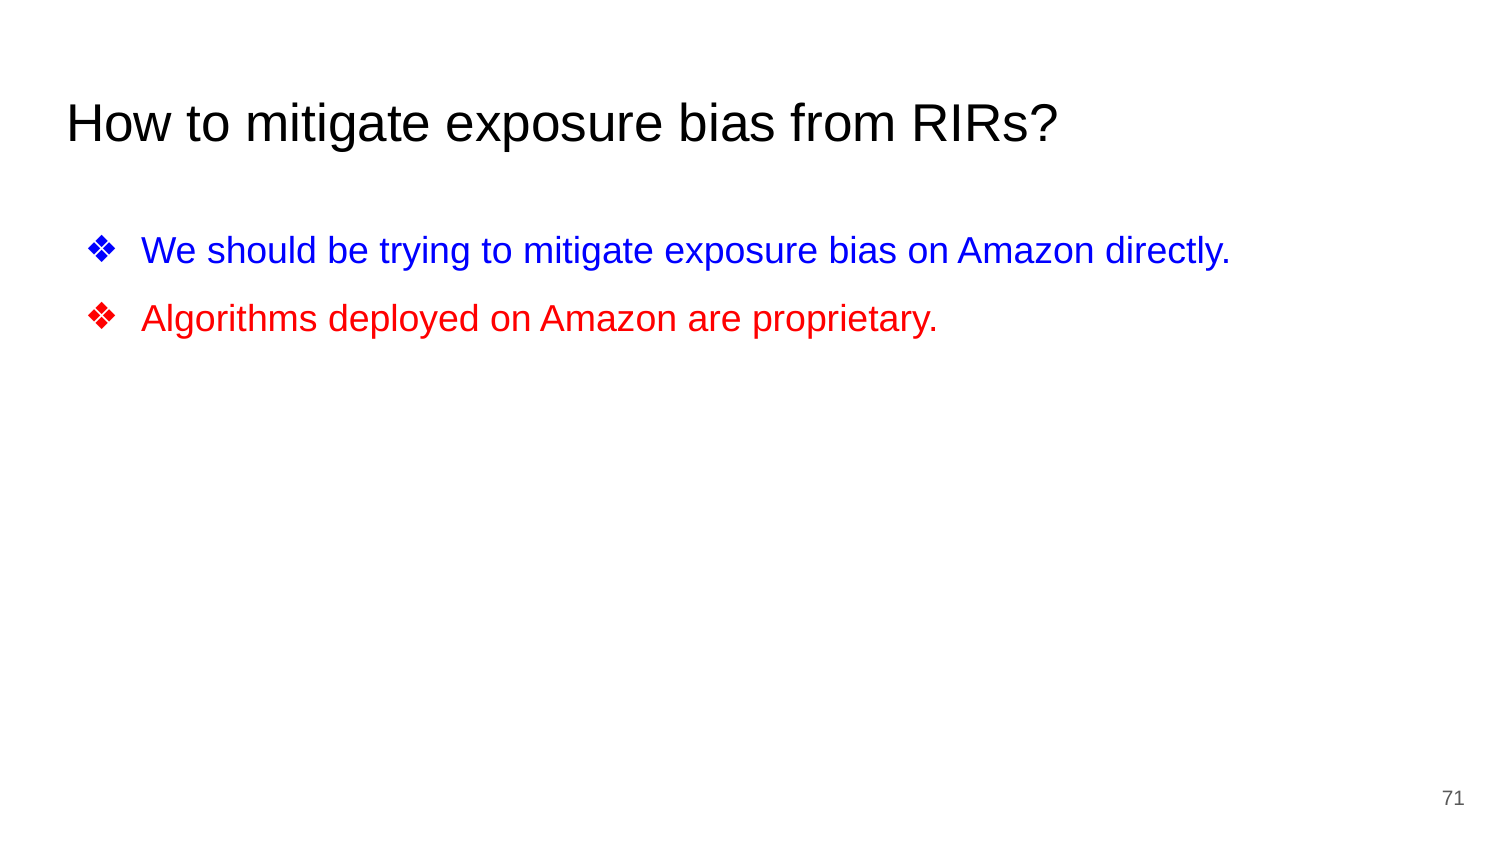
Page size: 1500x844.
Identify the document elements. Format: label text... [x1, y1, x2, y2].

title How to mitigate exposure bias from RIRs? [51, 72, 1449, 167]
list We should be trying to mitigate exposure bias on Amazon directly. Algorithms deployed on Amazon are proprietary. [51, 189, 1449, 750]
slide_number ‹#› [1389, 764, 1480, 830]
